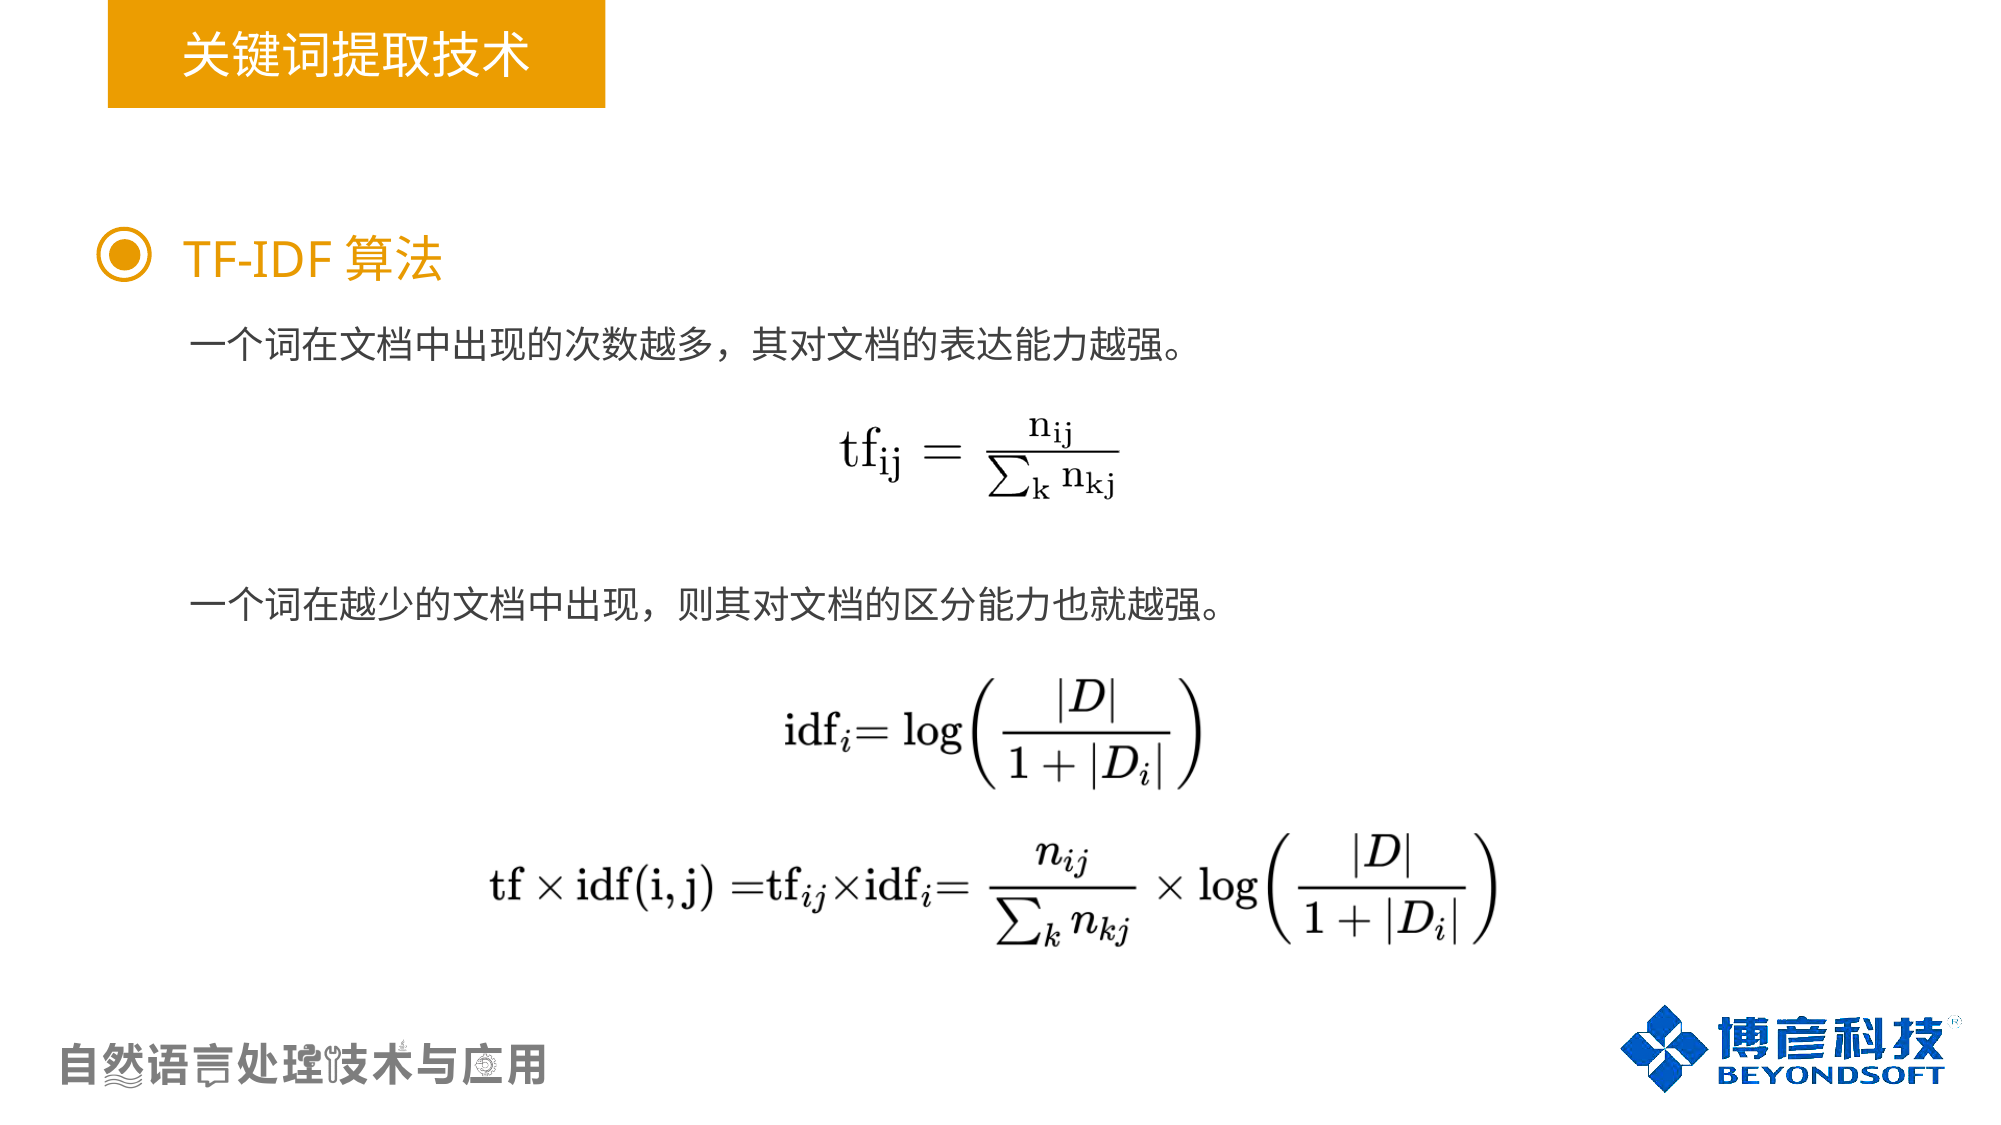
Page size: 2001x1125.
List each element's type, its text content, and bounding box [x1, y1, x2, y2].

text_box [96, 226, 152, 282]
picture [784, 672, 1216, 798]
picture [819, 402, 1181, 533]
text_box 一个词在越少的文档中出现，则其对文档的区分能力也就越强。 [174, 573, 1255, 634]
text_box [109, 239, 141, 271]
text_box 关键词提取技术 [107, 0, 606, 109]
text_box TF-IDF算法 [168, 219, 460, 295]
text_box 一个词在文档中出现的次数越多，其对文档的表达能力越强。 [174, 314, 1217, 374]
picture [1529, 874, 2001, 1125]
picture [489, 827, 1511, 955]
